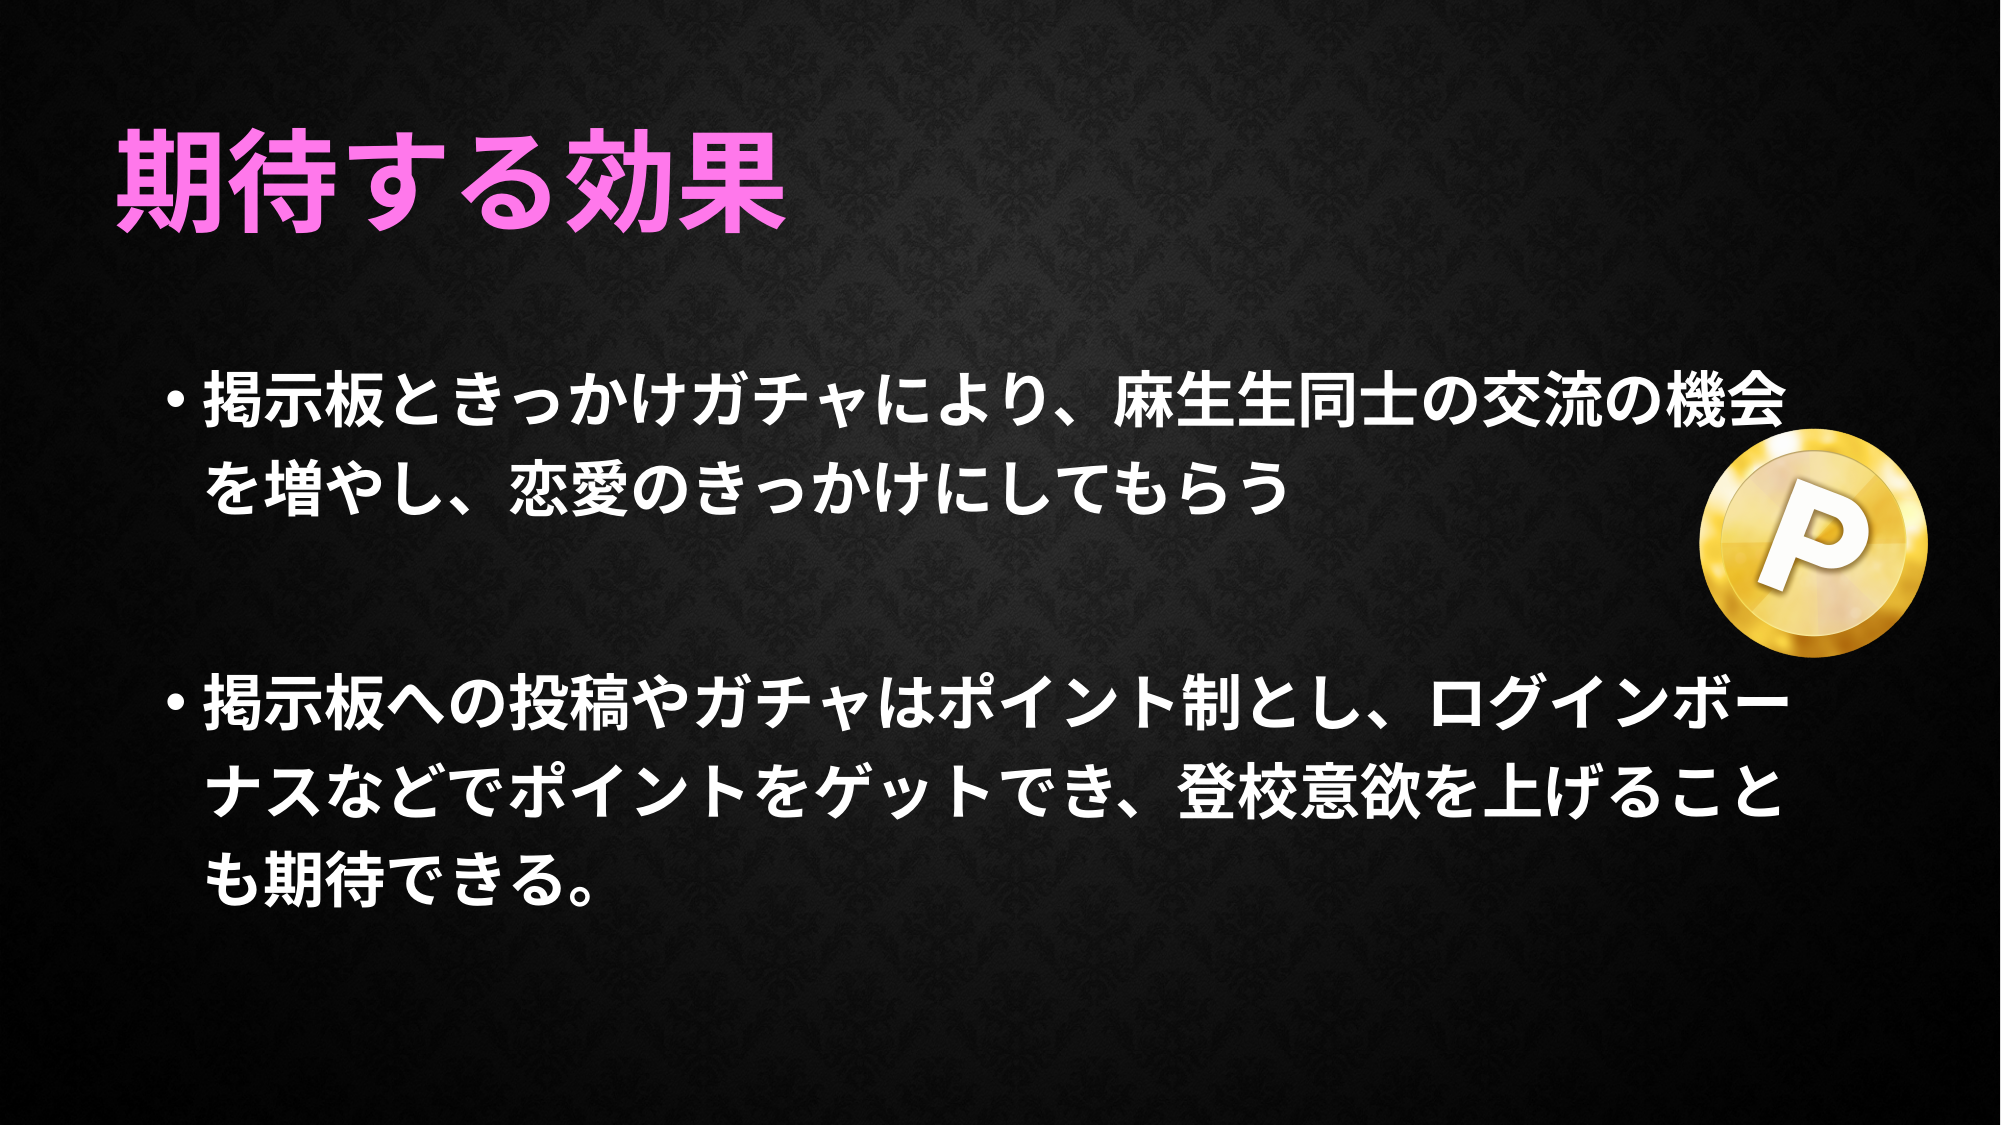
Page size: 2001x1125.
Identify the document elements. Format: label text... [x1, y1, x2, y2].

text_box 期待する効果 [99, 103, 805, 254]
picture [1628, 357, 2000, 730]
list 掲示板ときっかけガチャにより、麻生生同士の交流の機会を増やし、恋愛のきっかけにしてもらう 掲示板への投稿やガチャはポイント制とし、ログインボーナスなどでポイントをゲットでき、登校意欲を上げることも期待できる。 [150, 199, 1850, 926]
